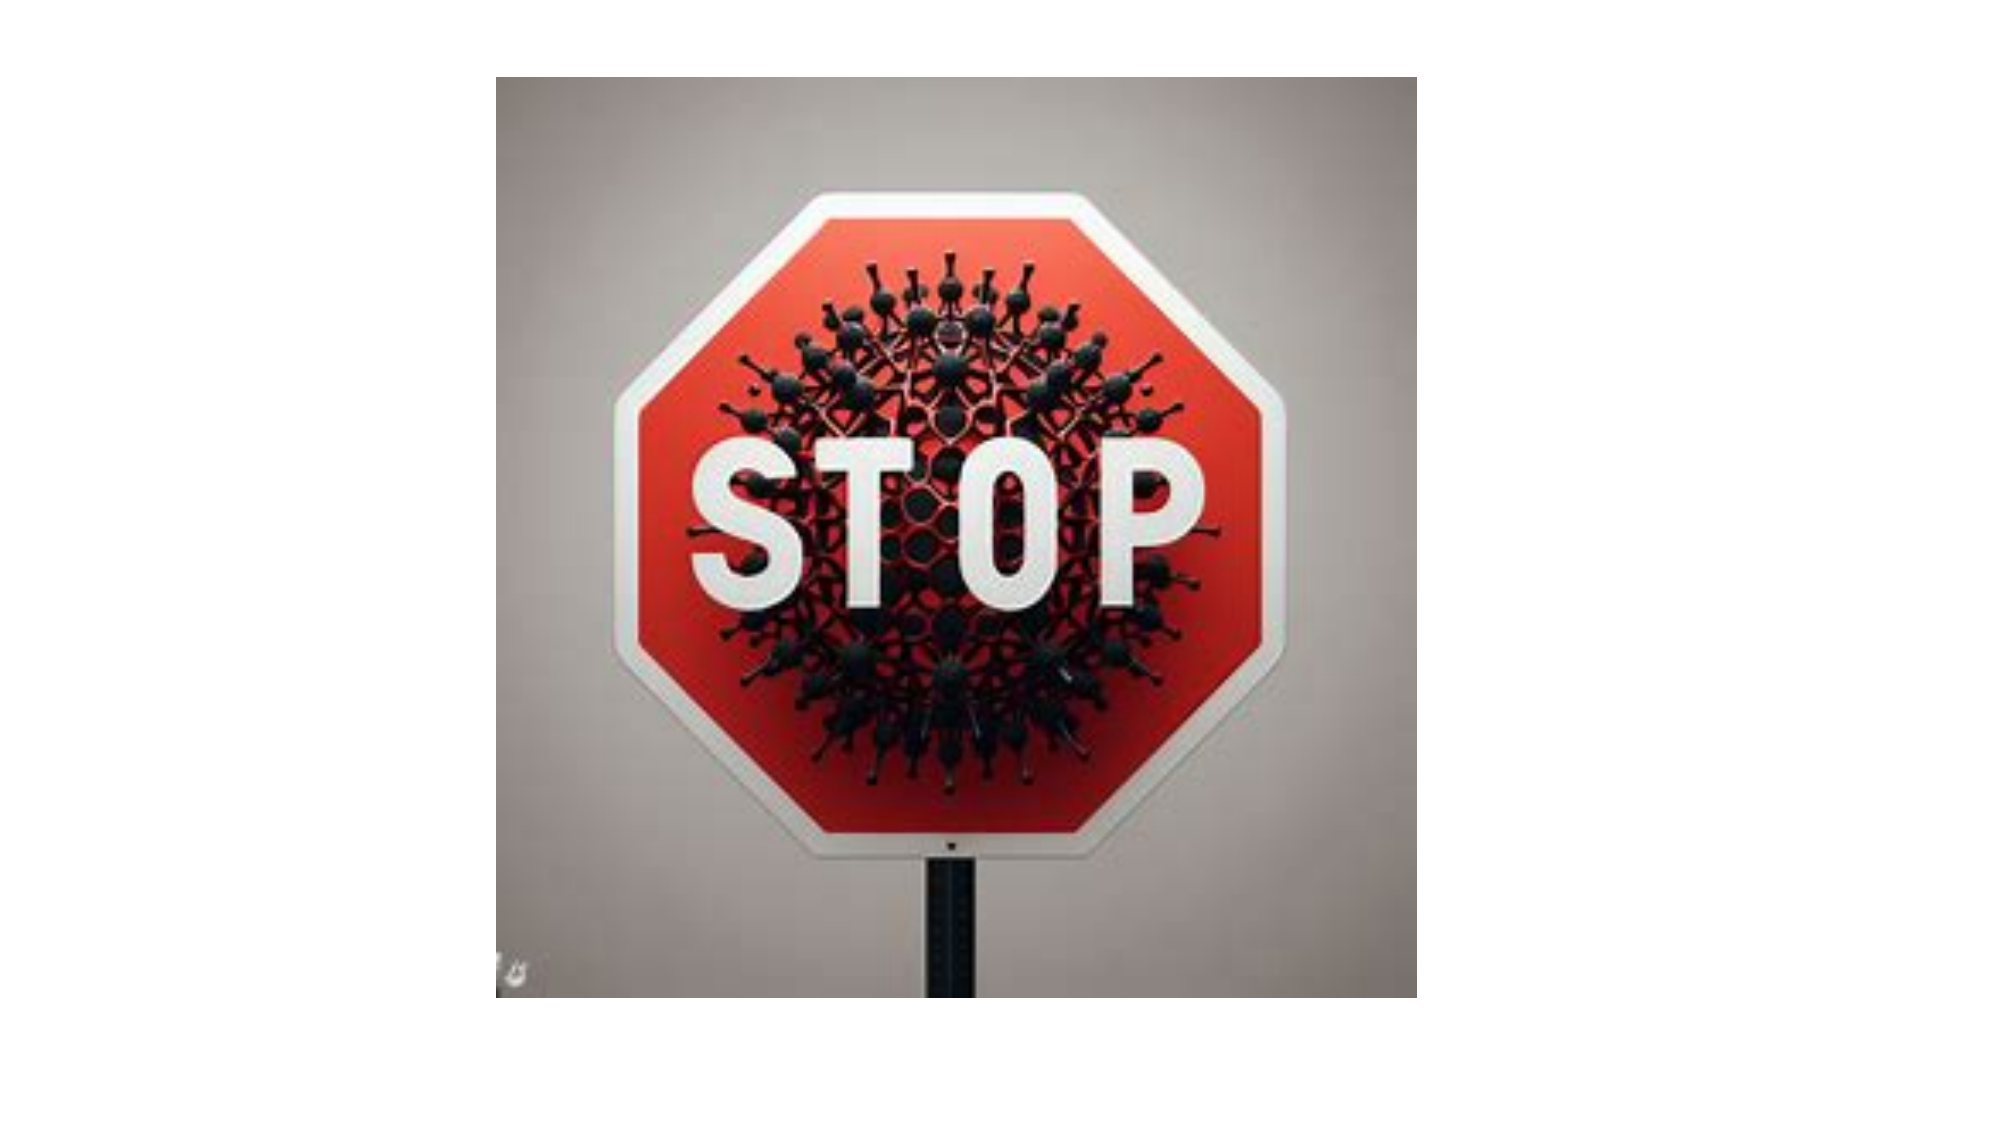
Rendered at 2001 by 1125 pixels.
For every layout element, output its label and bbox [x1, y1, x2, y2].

picture [496, 77, 1417, 998]
